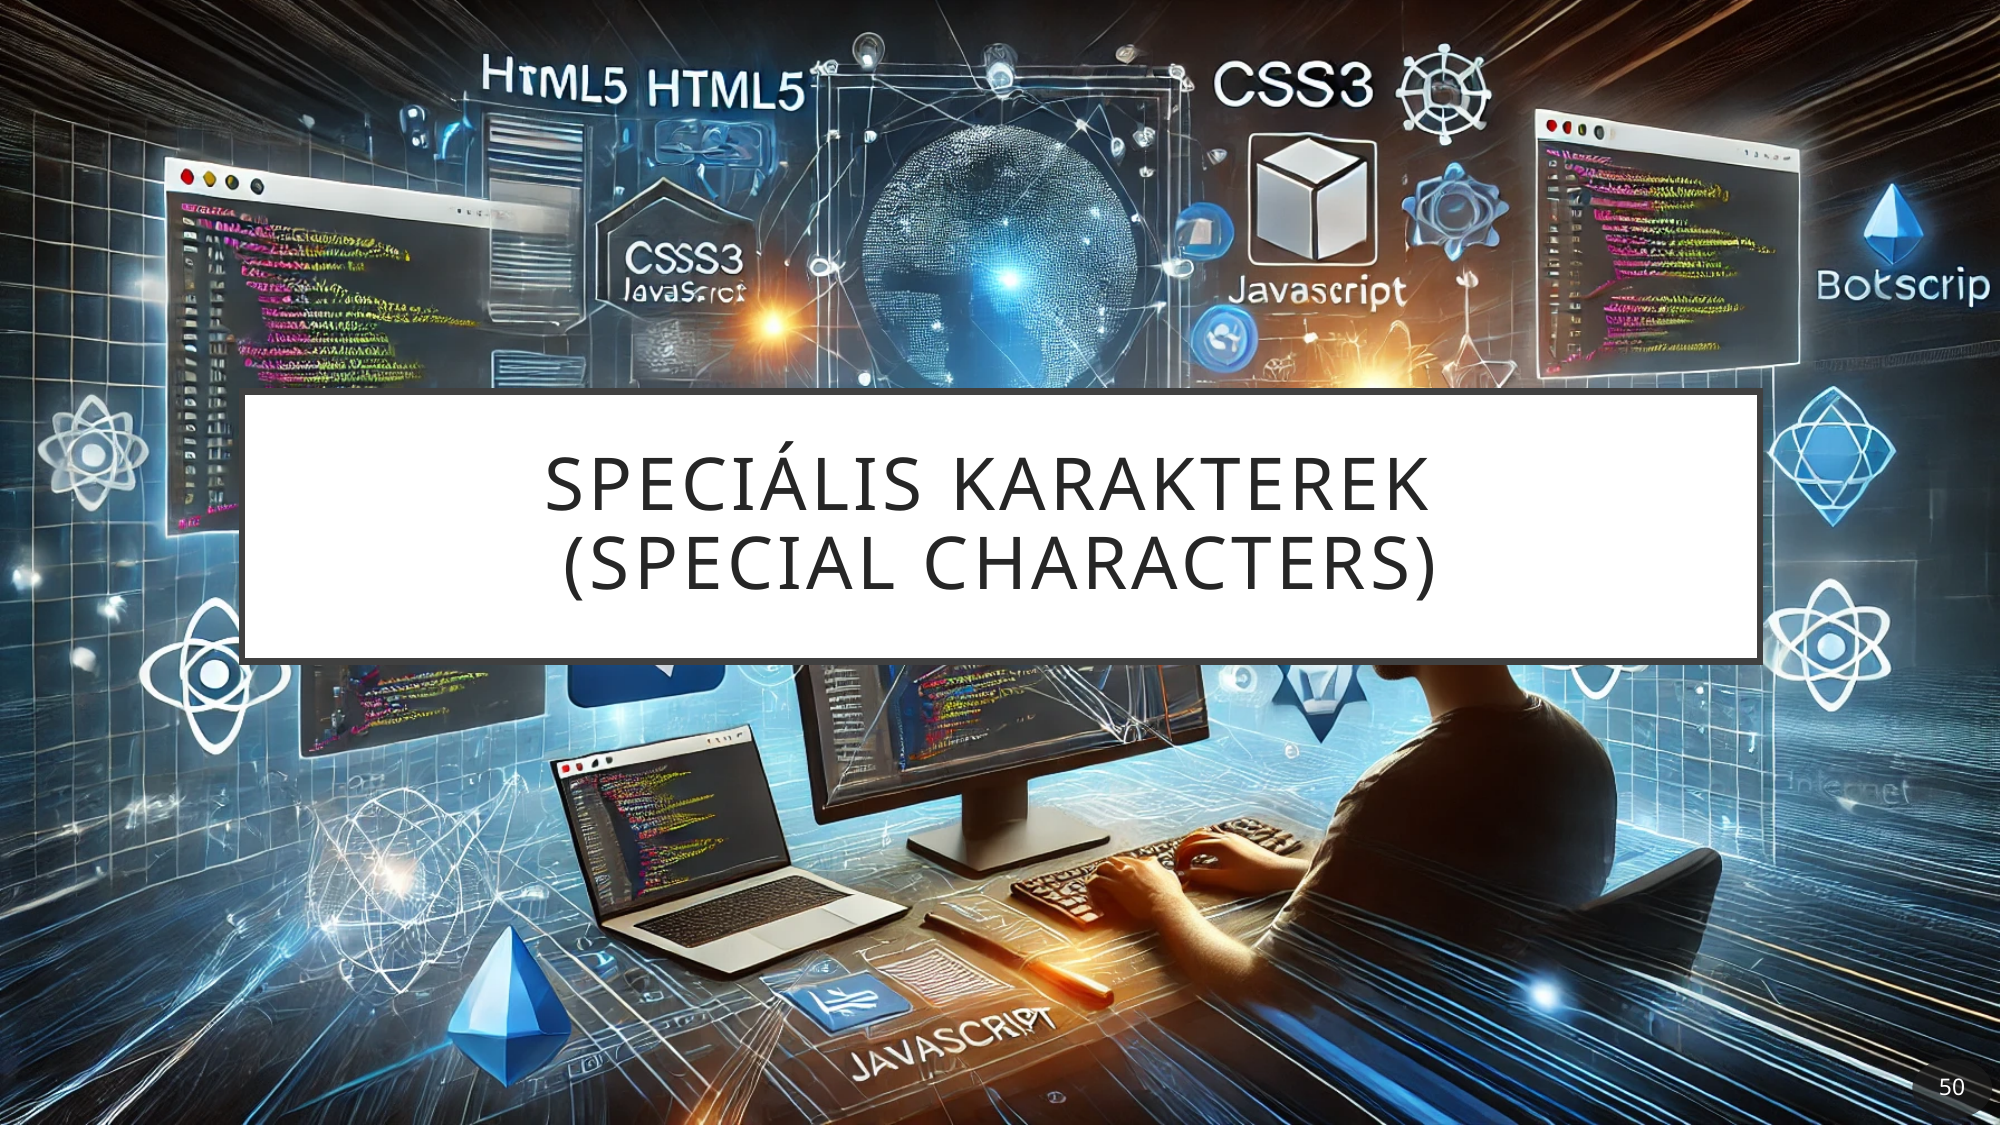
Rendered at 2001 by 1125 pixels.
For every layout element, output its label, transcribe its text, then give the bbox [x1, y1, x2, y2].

picture [0, 0, 2000, 1125]
title Speciális karakterek (special characters) [239, 388, 1763, 665]
slide_number 50 [1912, 1058, 1993, 1119]
